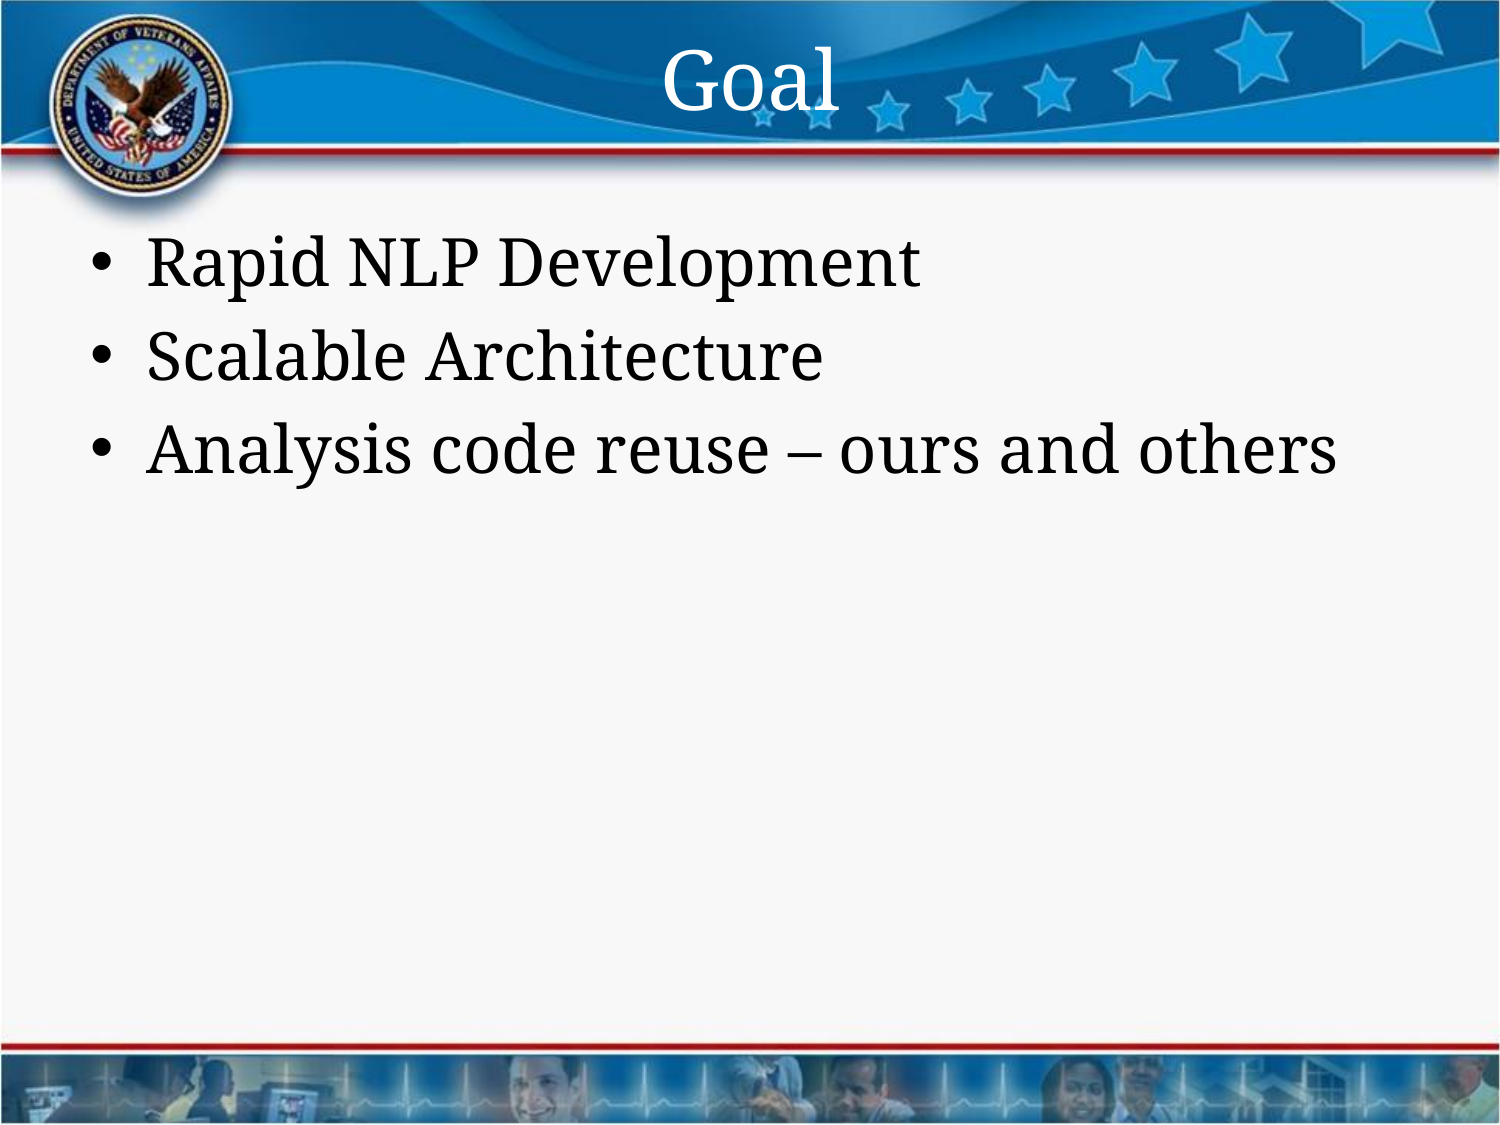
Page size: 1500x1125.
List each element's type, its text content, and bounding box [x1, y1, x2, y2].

picture [0, 0, 1500, 1125]
title Goal [74, 24, 1426, 130]
list Rapid NLP Development Scalable Architecture Analysis code reuse – ours and others [74, 212, 1426, 1006]
